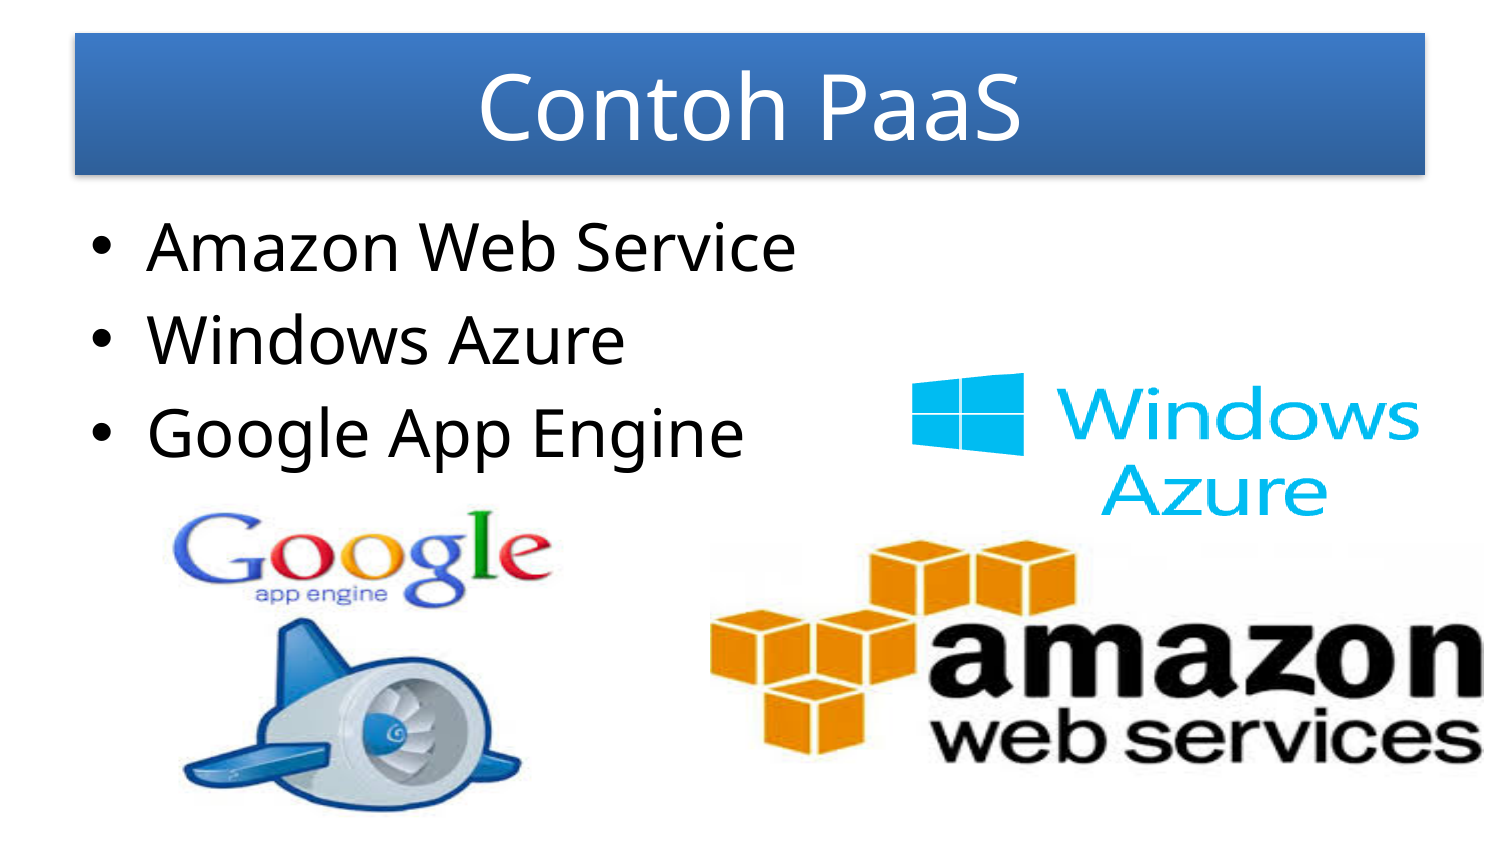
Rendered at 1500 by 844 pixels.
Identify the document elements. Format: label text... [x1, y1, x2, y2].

title Contoh PaaS [75, 33, 1425, 175]
picture [147, 492, 589, 837]
list Amazon Web Service Windows Azure Google App Engine [75, 196, 1425, 754]
picture [710, 287, 1500, 784]
